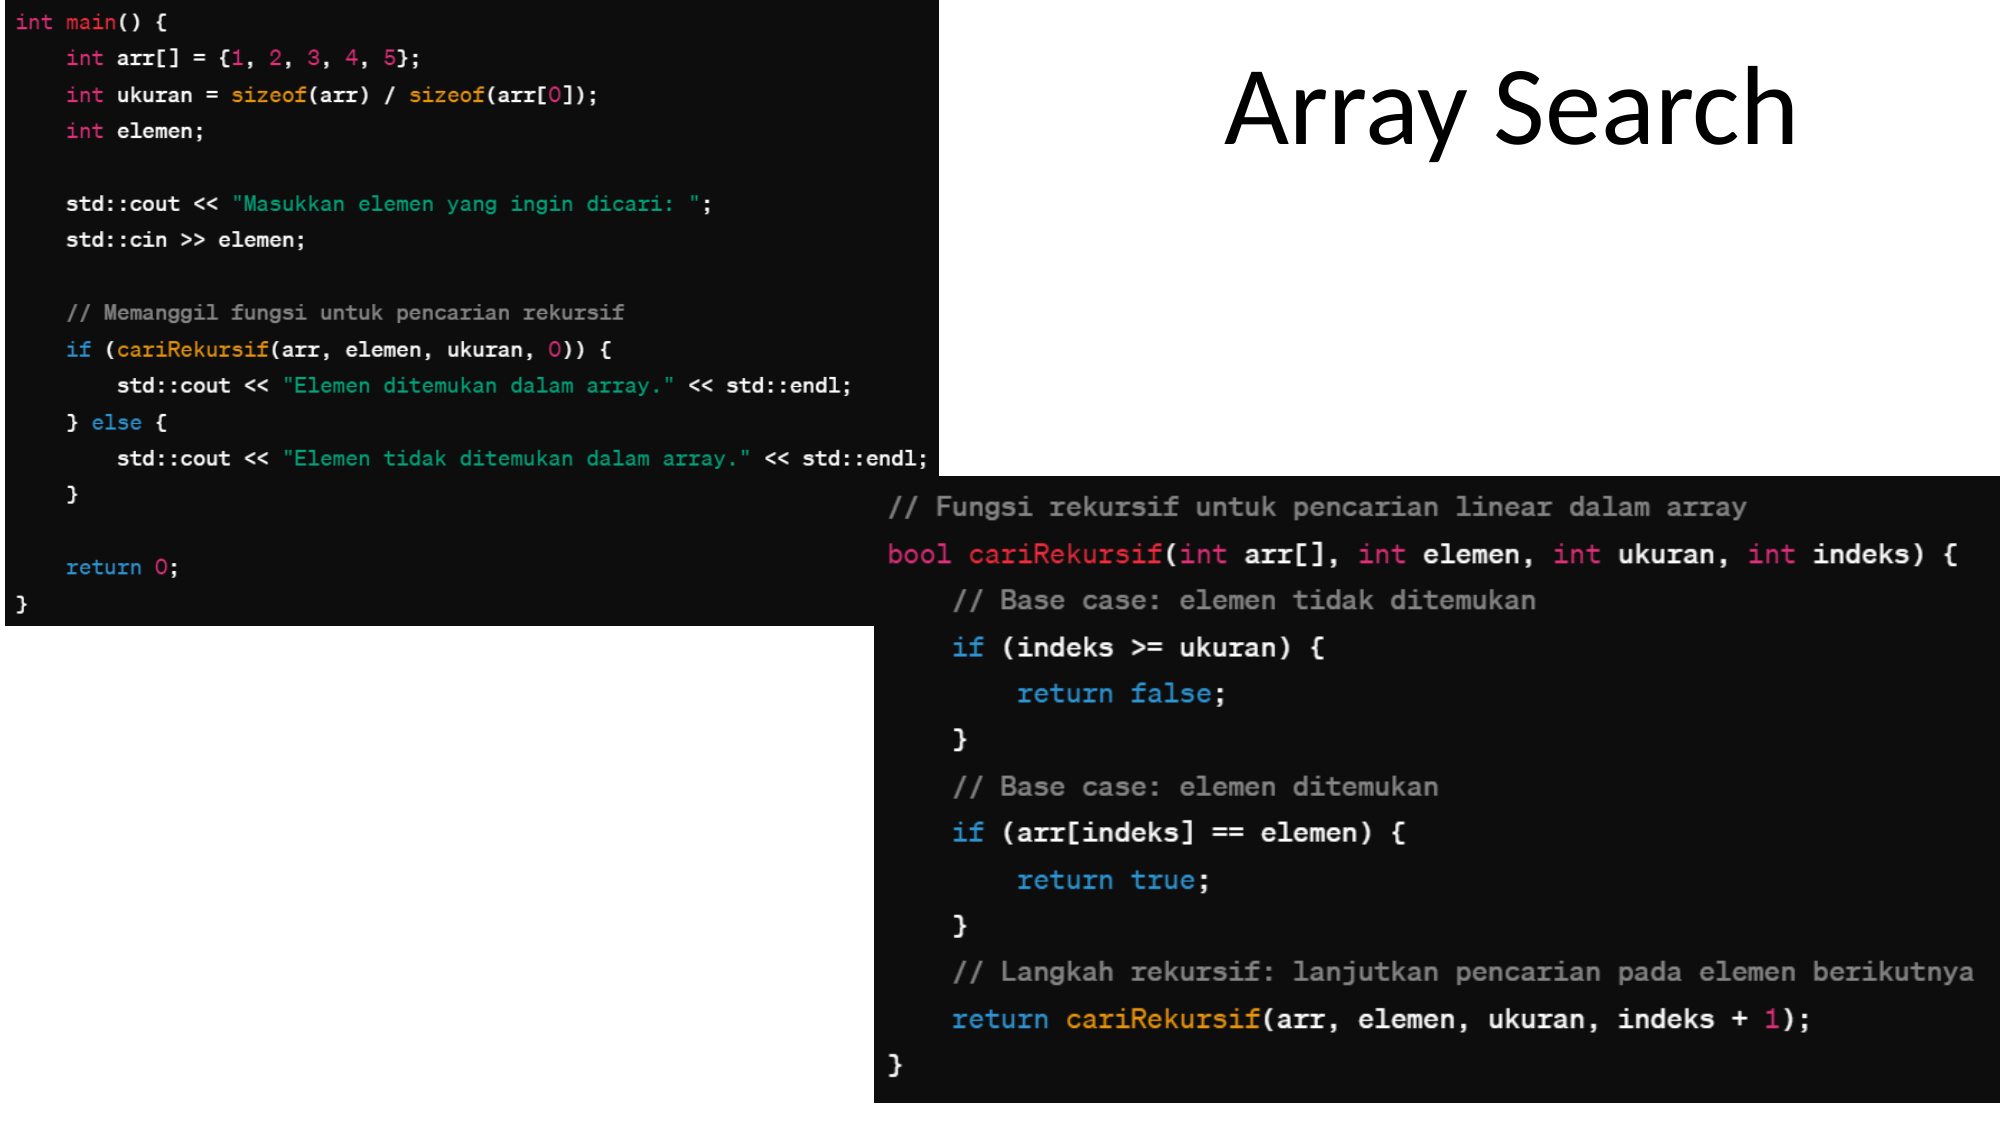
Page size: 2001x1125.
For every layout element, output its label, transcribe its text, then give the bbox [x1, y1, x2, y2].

picture [4, 0, 2000, 1103]
title Array Search [941, 0, 1815, 218]
